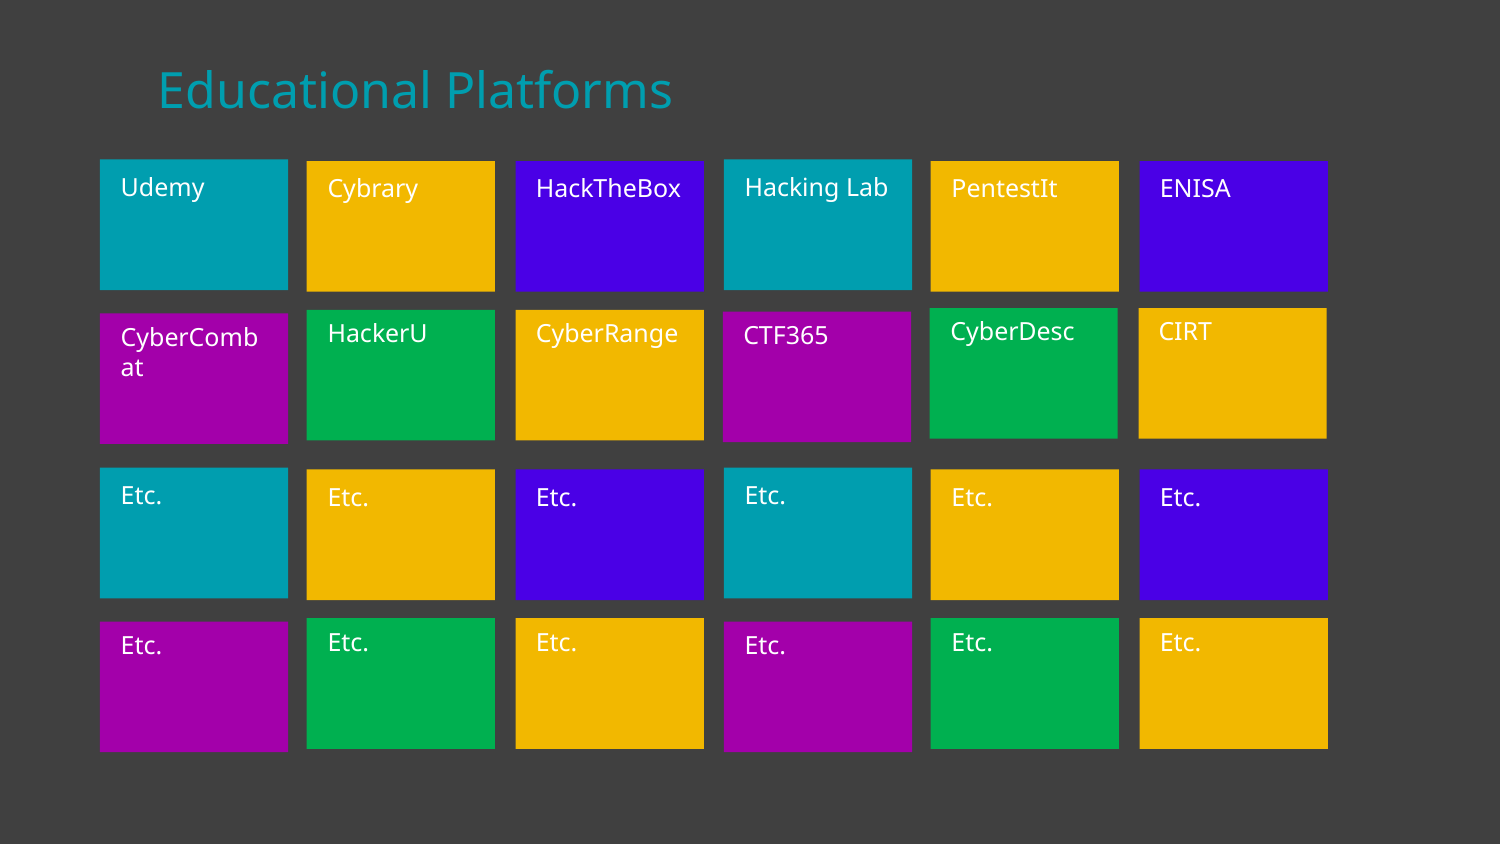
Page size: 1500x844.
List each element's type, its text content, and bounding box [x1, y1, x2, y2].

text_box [99, 617, 705, 753]
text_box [722, 307, 1328, 443]
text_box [723, 159, 1329, 292]
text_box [99, 309, 705, 445]
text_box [723, 617, 1329, 753]
text_box Educational Platforms [157, 58, 872, 134]
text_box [99, 159, 705, 292]
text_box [99, 467, 705, 601]
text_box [723, 467, 1329, 601]
